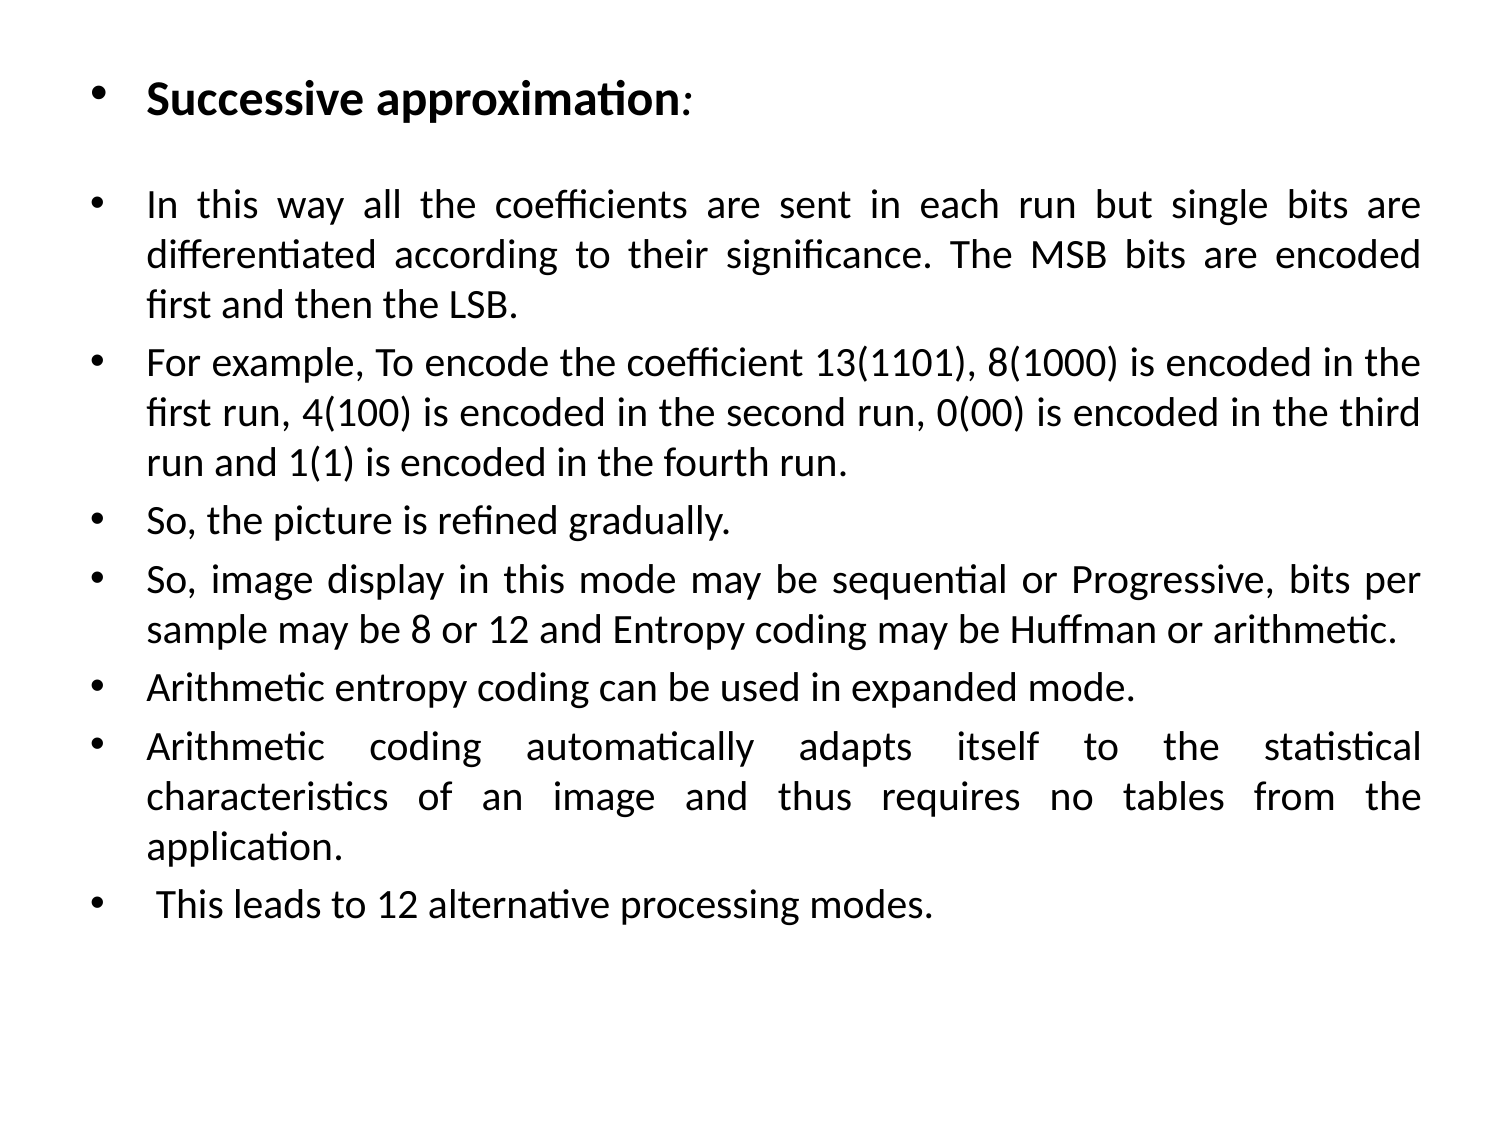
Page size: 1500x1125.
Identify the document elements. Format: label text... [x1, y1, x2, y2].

list Successive approximation: In this way all the coefficients are sent in each run but single bits are differentiated according to their significance. The MSB bits are encoded first and then the LSB. For example, To encode the coefficient 13(1101), 8(1000) is encoded in the first run, 4(100) is encoded in the second run, 0(00) is encoded in the third run and 1(1) is encoded in the fourth run. So, the picture is refined gradually. So, image display in this mode may be sequential or Progressive, bits per sample may be 8 or 12 and Entropy coding may be Huffman or arithmetic. Arithmetic entropy coding can be used in expanded mode. Arithmetic coding automatically adapts itself to the statistical characteristics of an image and thus requires no tables from the application. This leads to 12 alternative processing modes. [75, 50, 1438, 1075]
